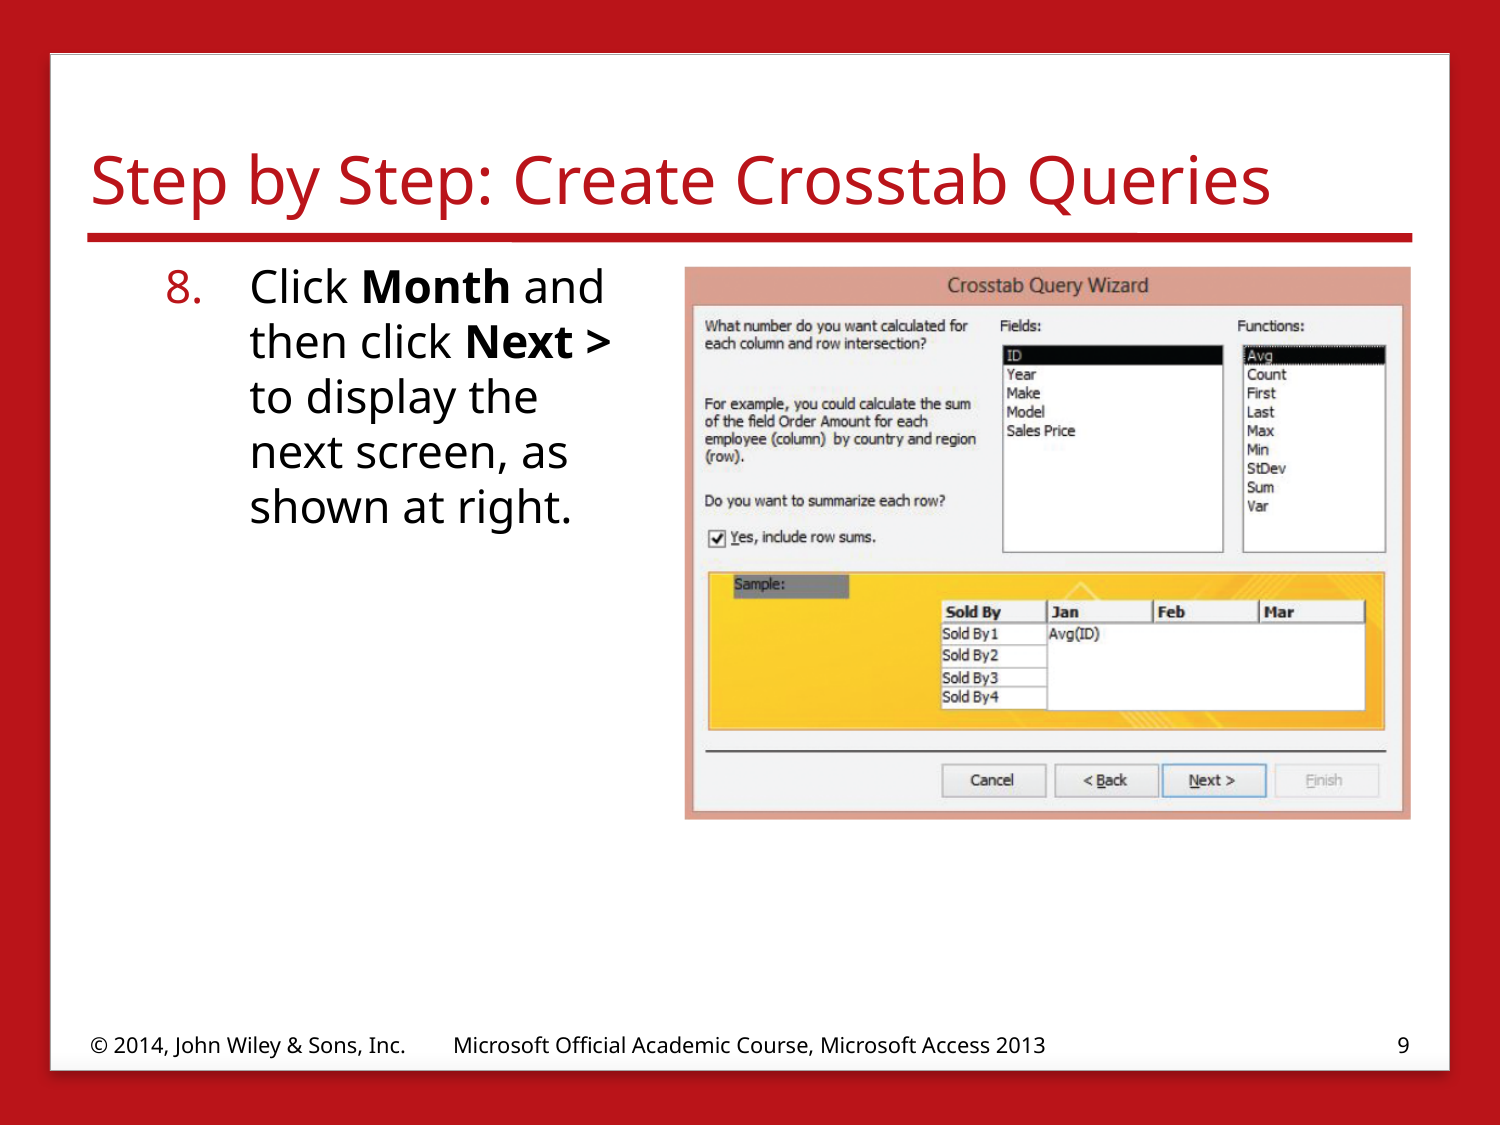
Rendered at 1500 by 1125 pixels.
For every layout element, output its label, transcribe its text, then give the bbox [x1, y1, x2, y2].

title Step by Step: Create Crosstab Queries [74, 74, 1426, 226]
slide_number © 2014, John Wiley & Sons, Inc. [74, 1024, 426, 1103]
footer Microsoft Official Academic Course, Microsoft Access 2013 [431, 1024, 1069, 1103]
list Click Month and then click Next > to display the next screen, as shown at right. [75, 249, 650, 1063]
picture [679, 262, 1417, 827]
slide_number 9 [1074, 1024, 1426, 1103]
